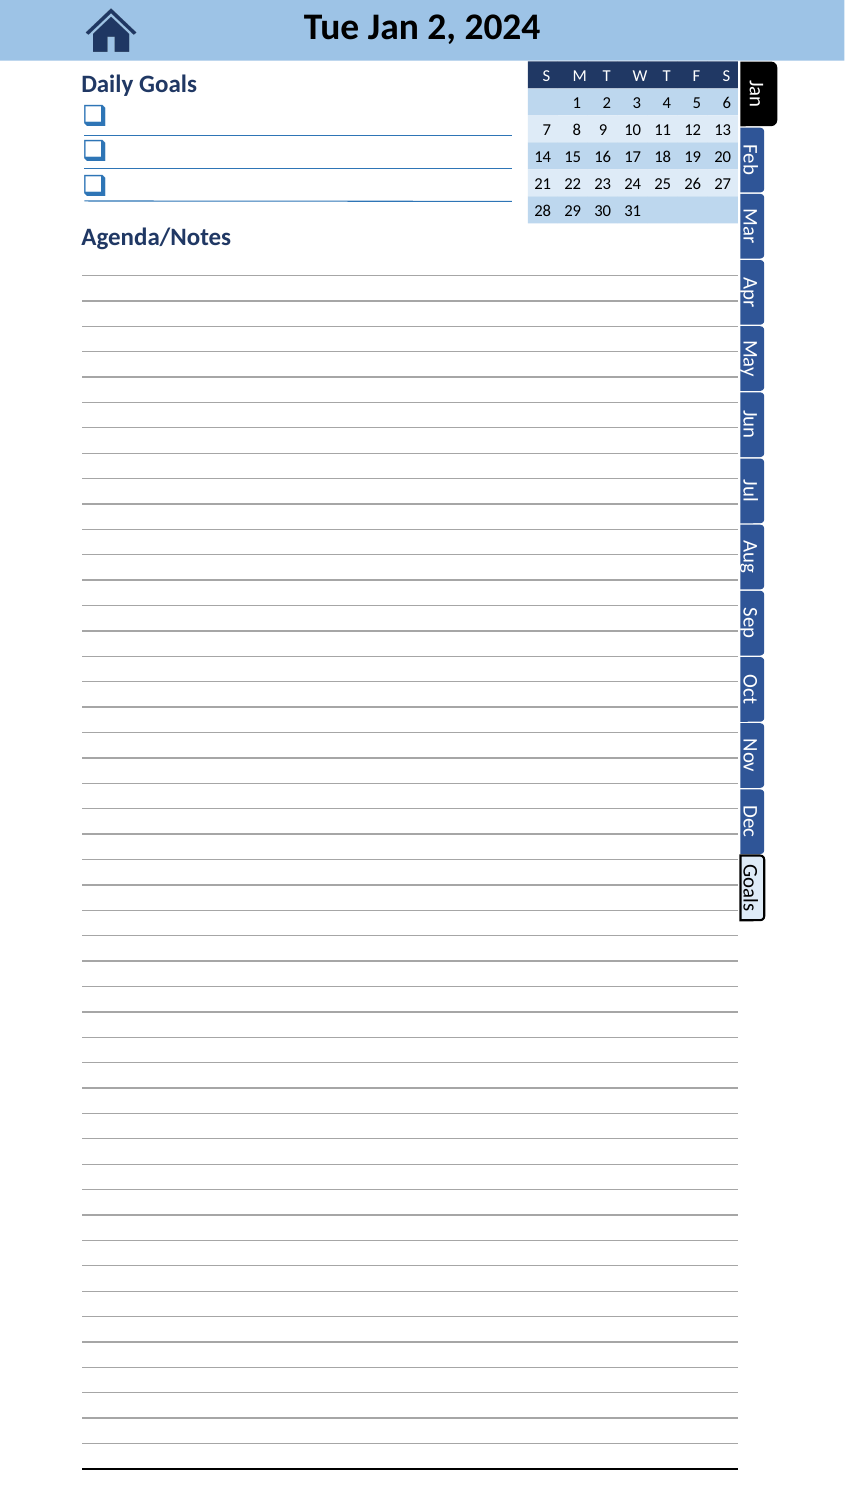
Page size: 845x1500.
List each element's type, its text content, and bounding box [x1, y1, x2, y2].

list Tue Jan 2, 2024 [190, 0, 655, 61]
picture [82, 1, 140, 59]
